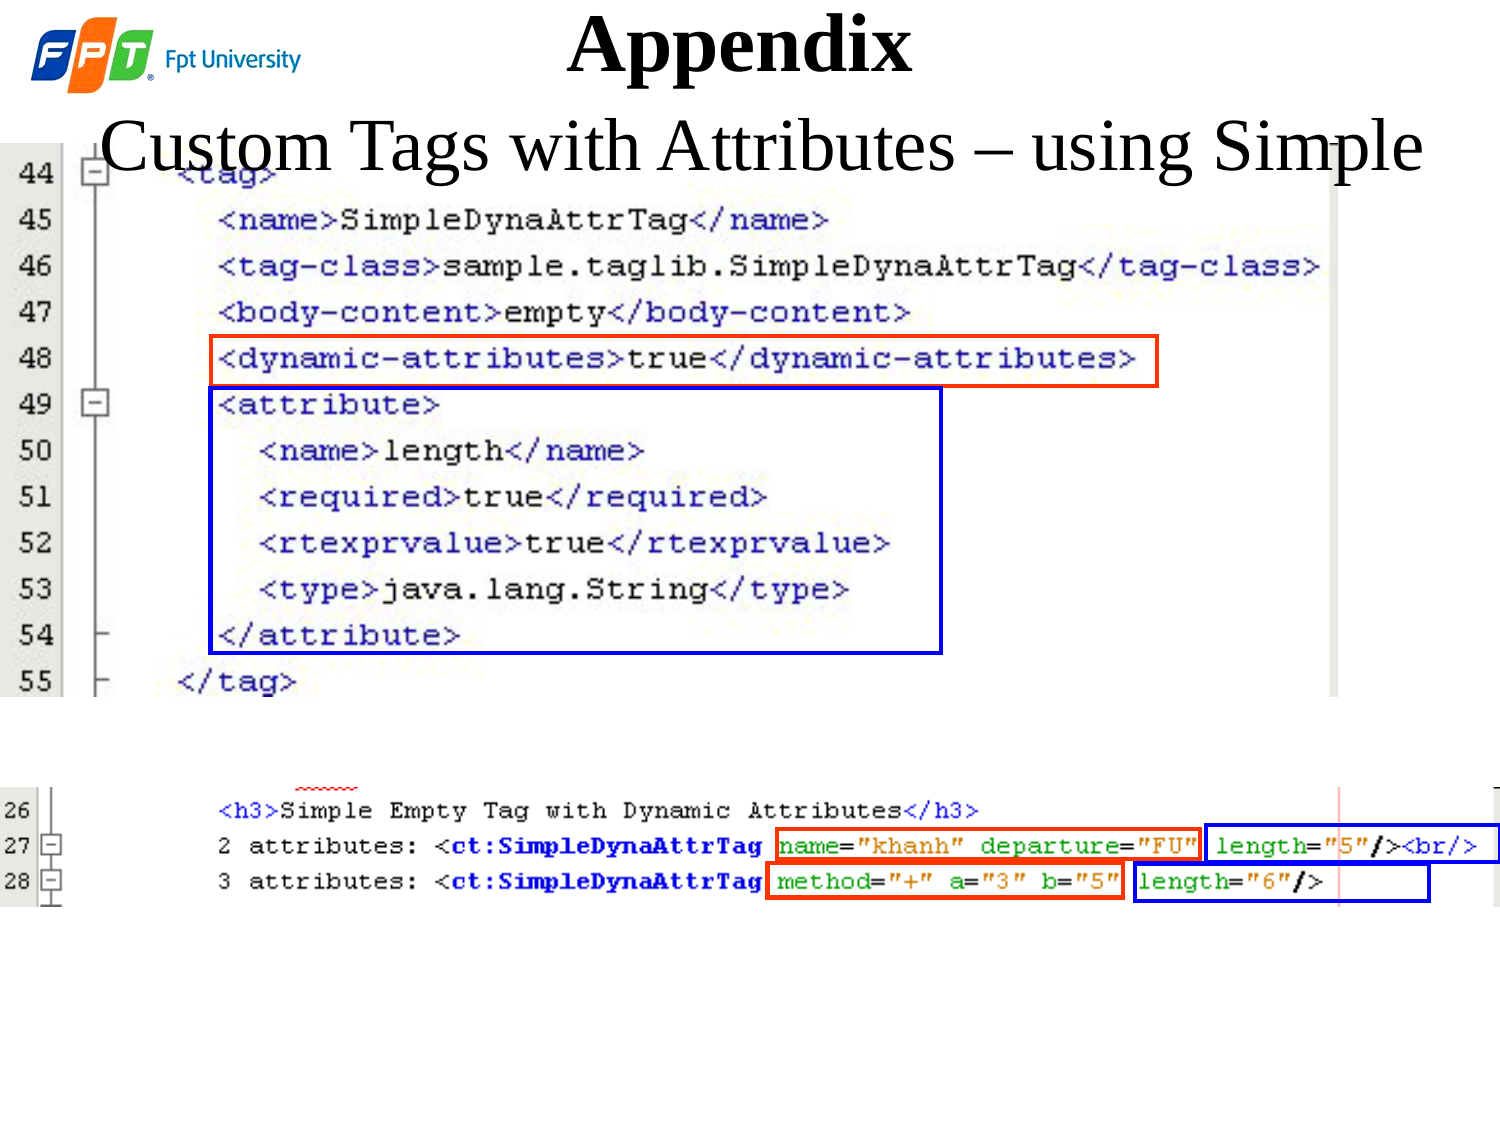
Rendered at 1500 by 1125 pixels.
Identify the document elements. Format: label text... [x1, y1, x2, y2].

title Appendix Custom Tags with Attributes – using Simple [0, 0, 1500, 194]
picture [0, 143, 1338, 697]
picture [0, 787, 1500, 907]
